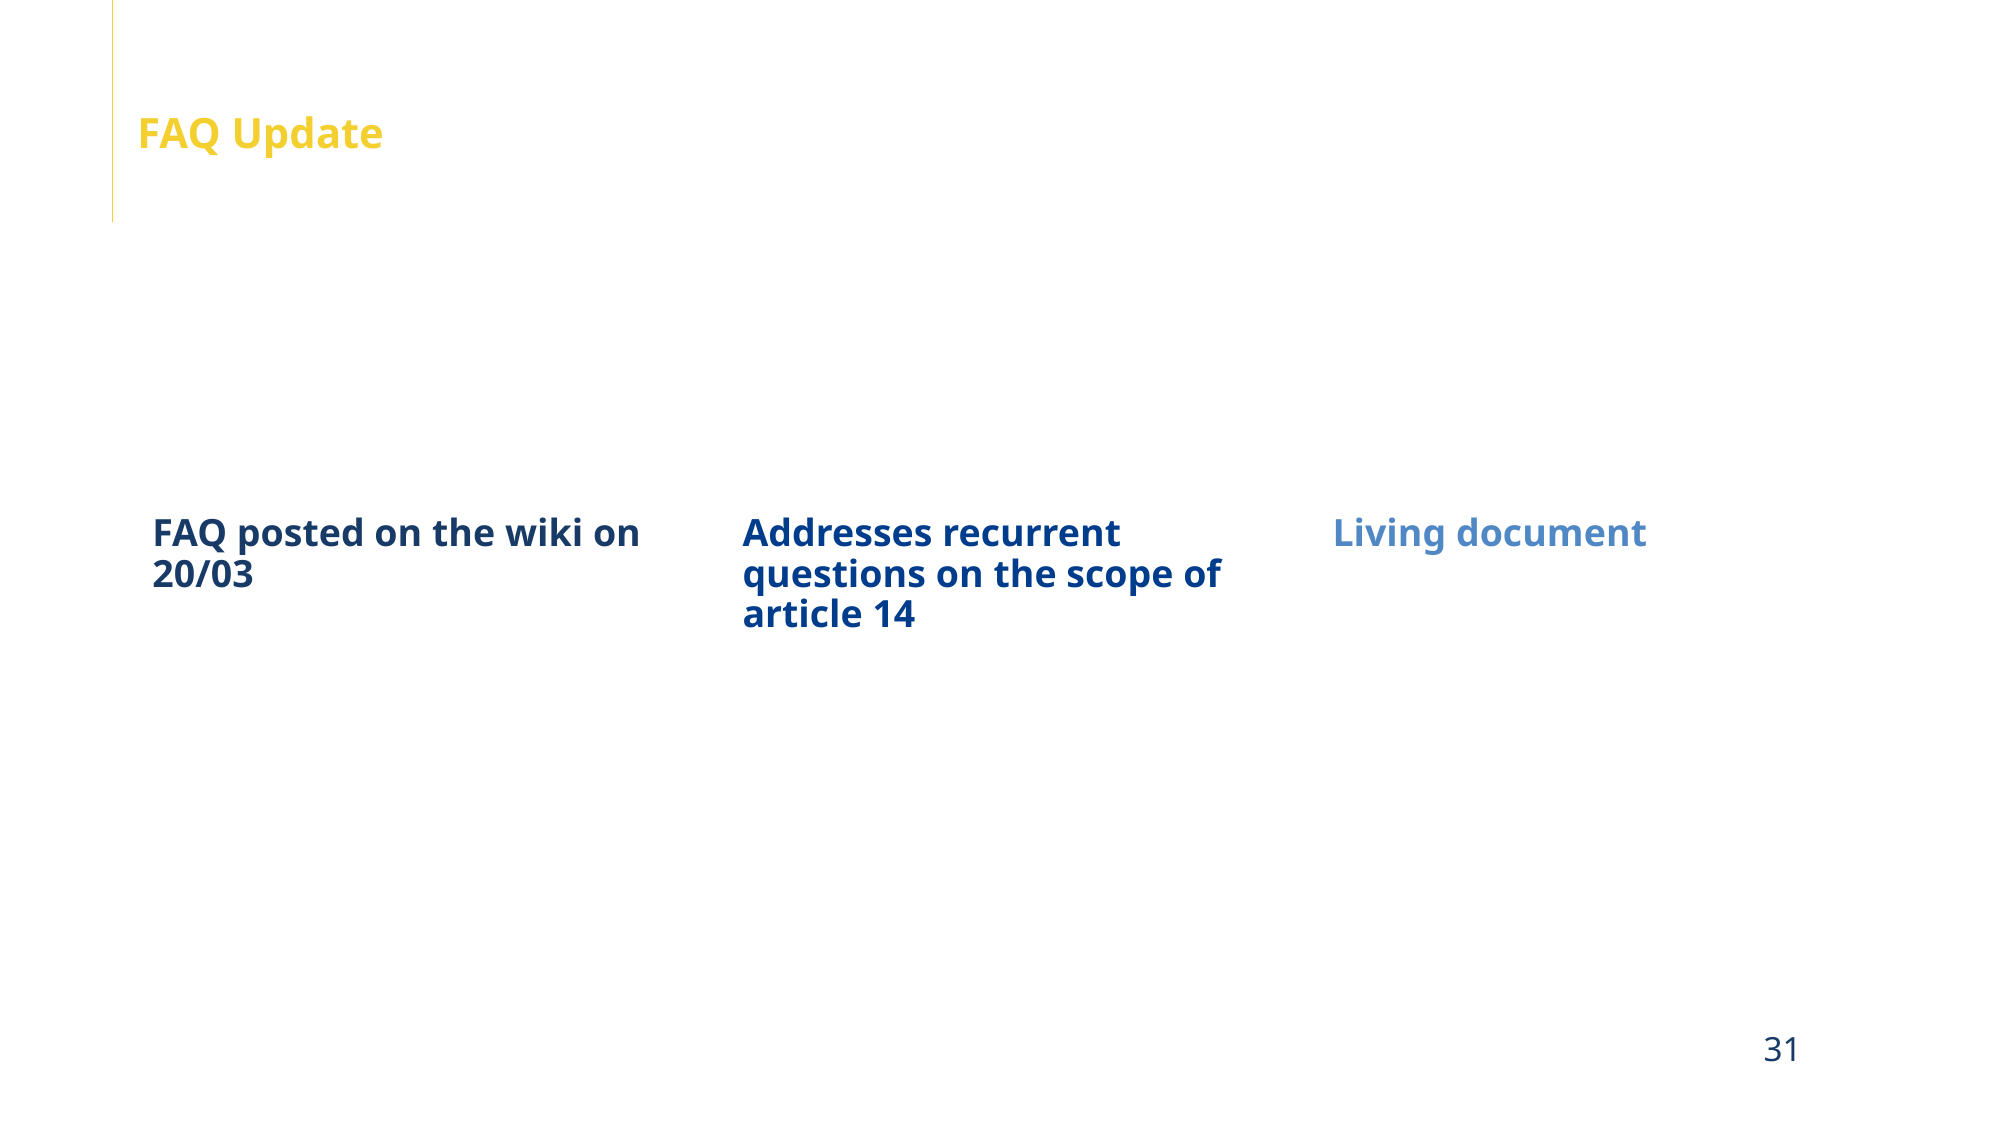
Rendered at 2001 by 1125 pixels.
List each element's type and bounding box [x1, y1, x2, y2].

title [137, 112, 1863, 172]
list [137, 506, 686, 558]
list [1317, 506, 1866, 558]
list [727, 506, 1276, 558]
slide_number [1712, 1021, 1817, 1081]
